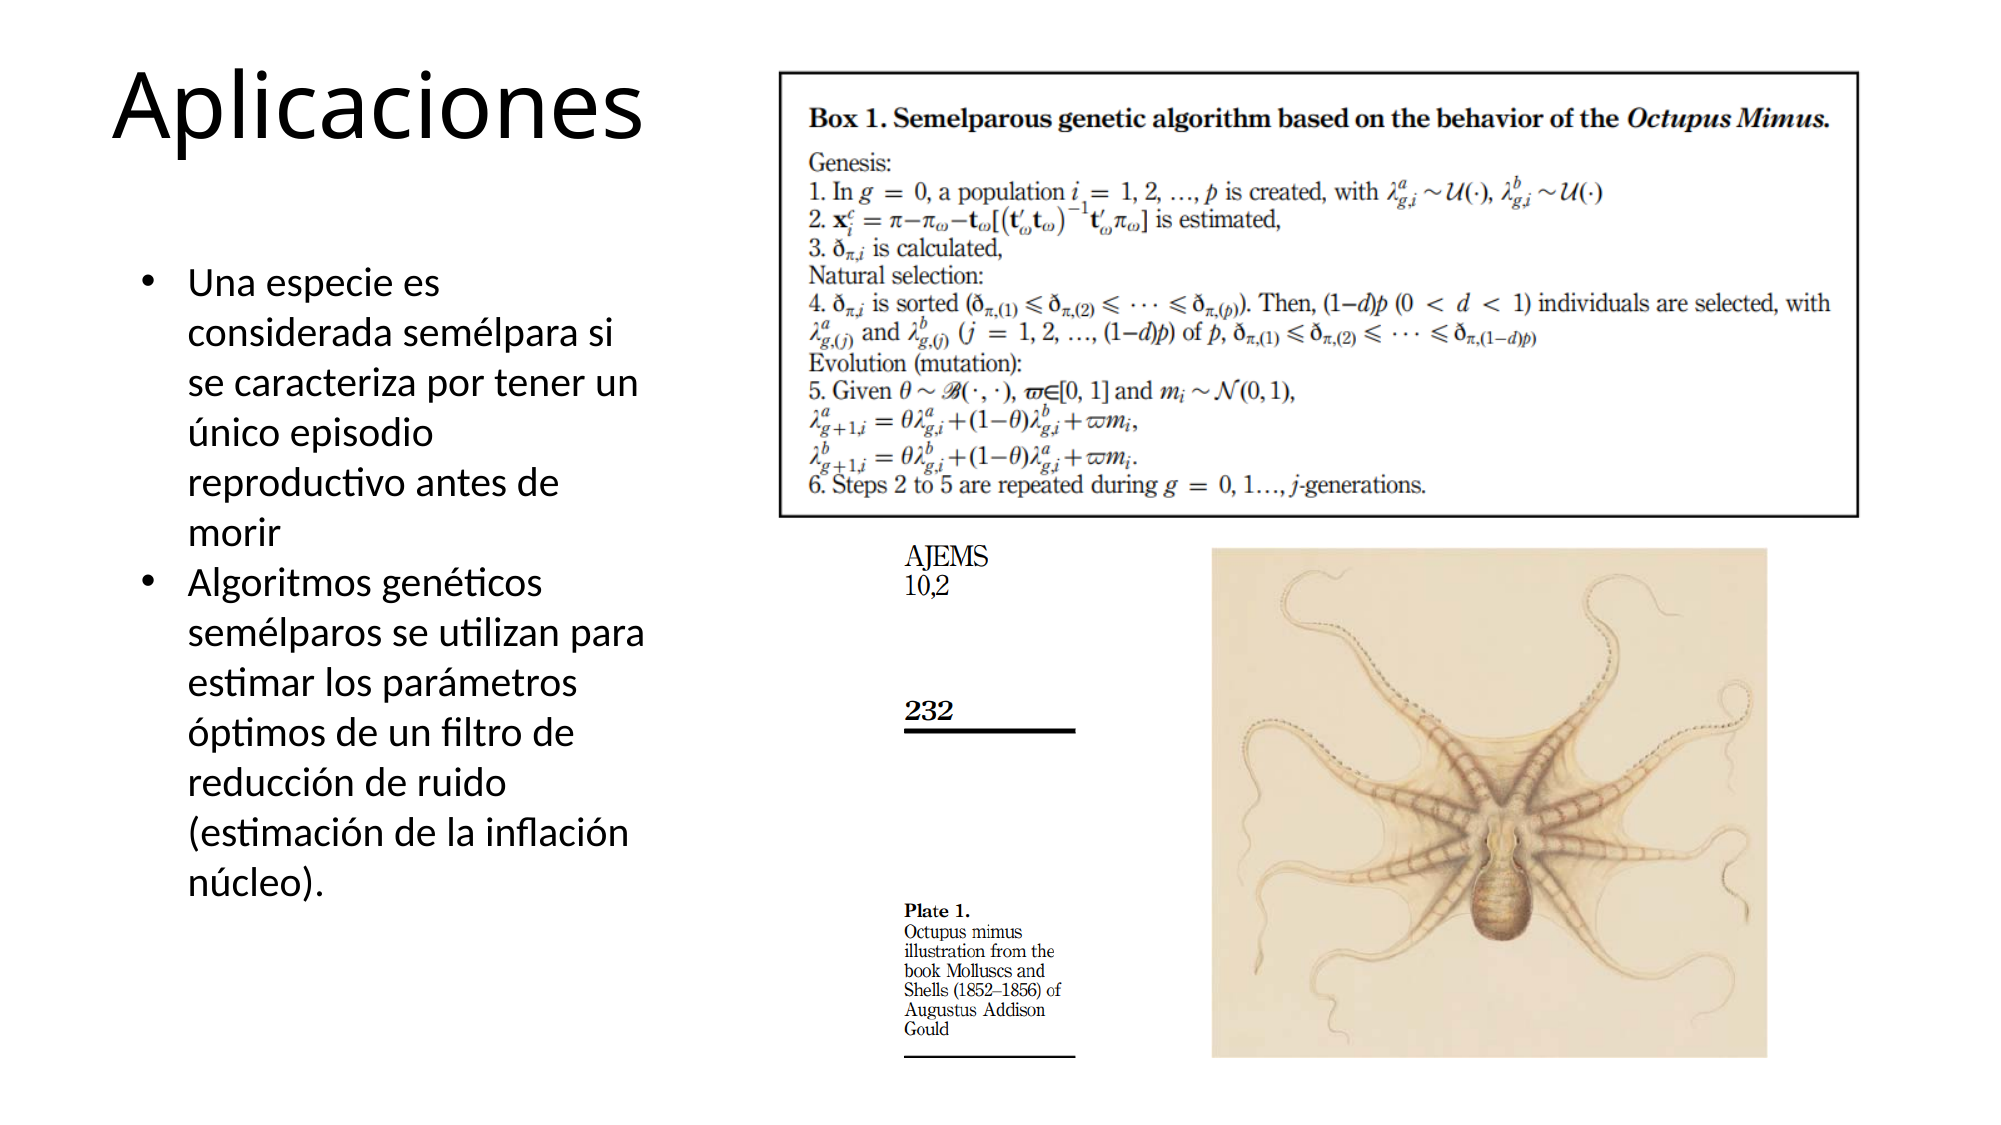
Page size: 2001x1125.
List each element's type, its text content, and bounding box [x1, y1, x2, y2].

picture [774, 27, 1973, 1072]
title Aplicaciones [97, 0, 977, 218]
text_box Una especie es considerada semélpara si se caracteriza por tener un único episodio reproductivo antes de morir Algoritmos genéticos semélparos se utilizan para estimar los parámetros óptimos de un filtro de reducción de ruido (estimación de la inflación núcleo). [126, 247, 667, 913]
